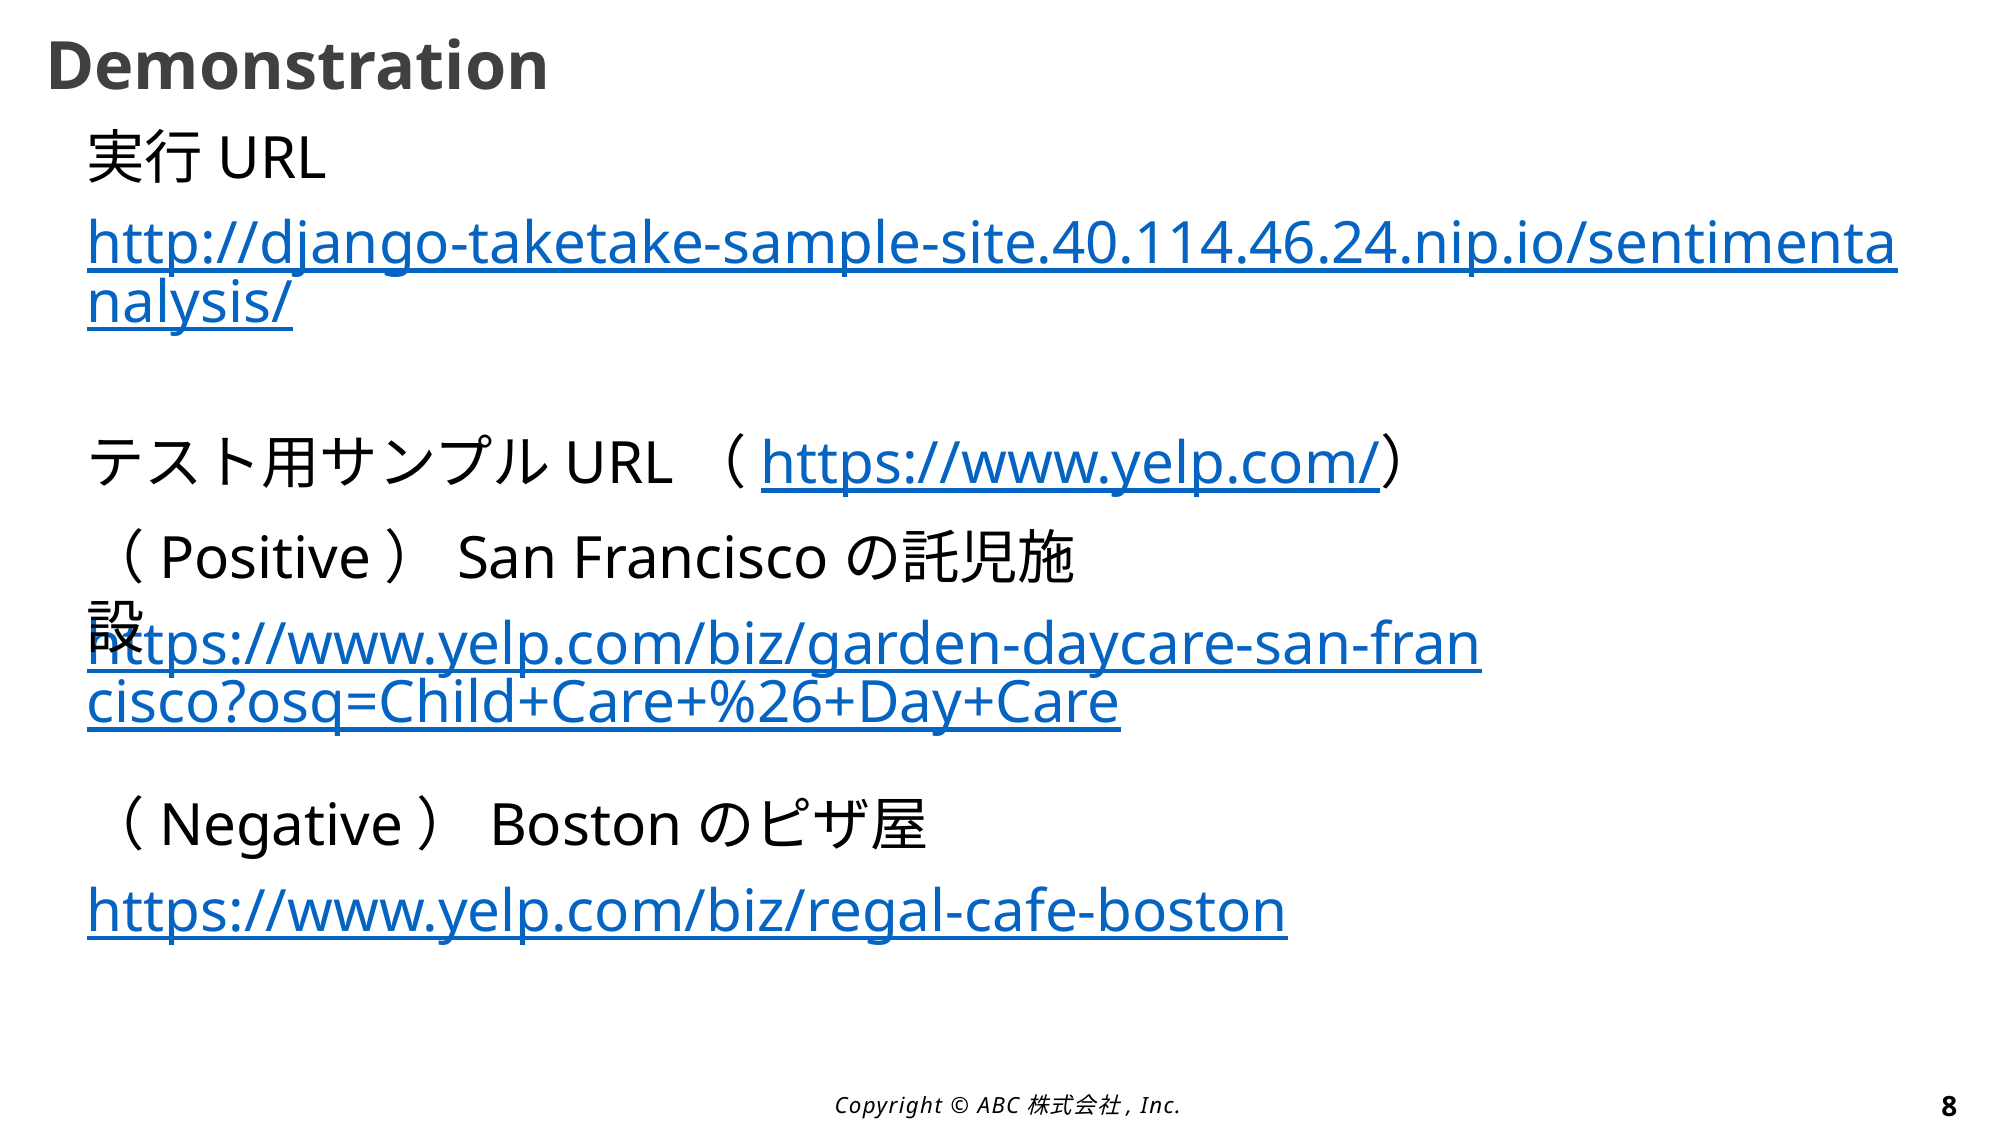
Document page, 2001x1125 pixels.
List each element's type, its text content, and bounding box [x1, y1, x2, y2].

text_box https://www.yelp.com/biz/garden-daycare-san-francisco?osq=Child+Care+%26+Day+Care [72, 598, 1502, 693]
text_box https://www.yelp.com/biz/regal-cafe-boston [72, 865, 1424, 960]
text_box テスト用サンプルURL（https://www.yelp.com/） [72, 418, 1772, 513]
text_box 実行URL [72, 112, 637, 198]
text_box （Positive）San Franciscoの託児施設 [72, 513, 1124, 668]
text_box http://django-taketake-sample-site.40.114.46.24.nip.io/sentimentanalysis/ [72, 198, 1935, 293]
text_box （Negative）Bostonのピザ屋 [72, 779, 1124, 865]
title Demonstration [29, 22, 1874, 113]
